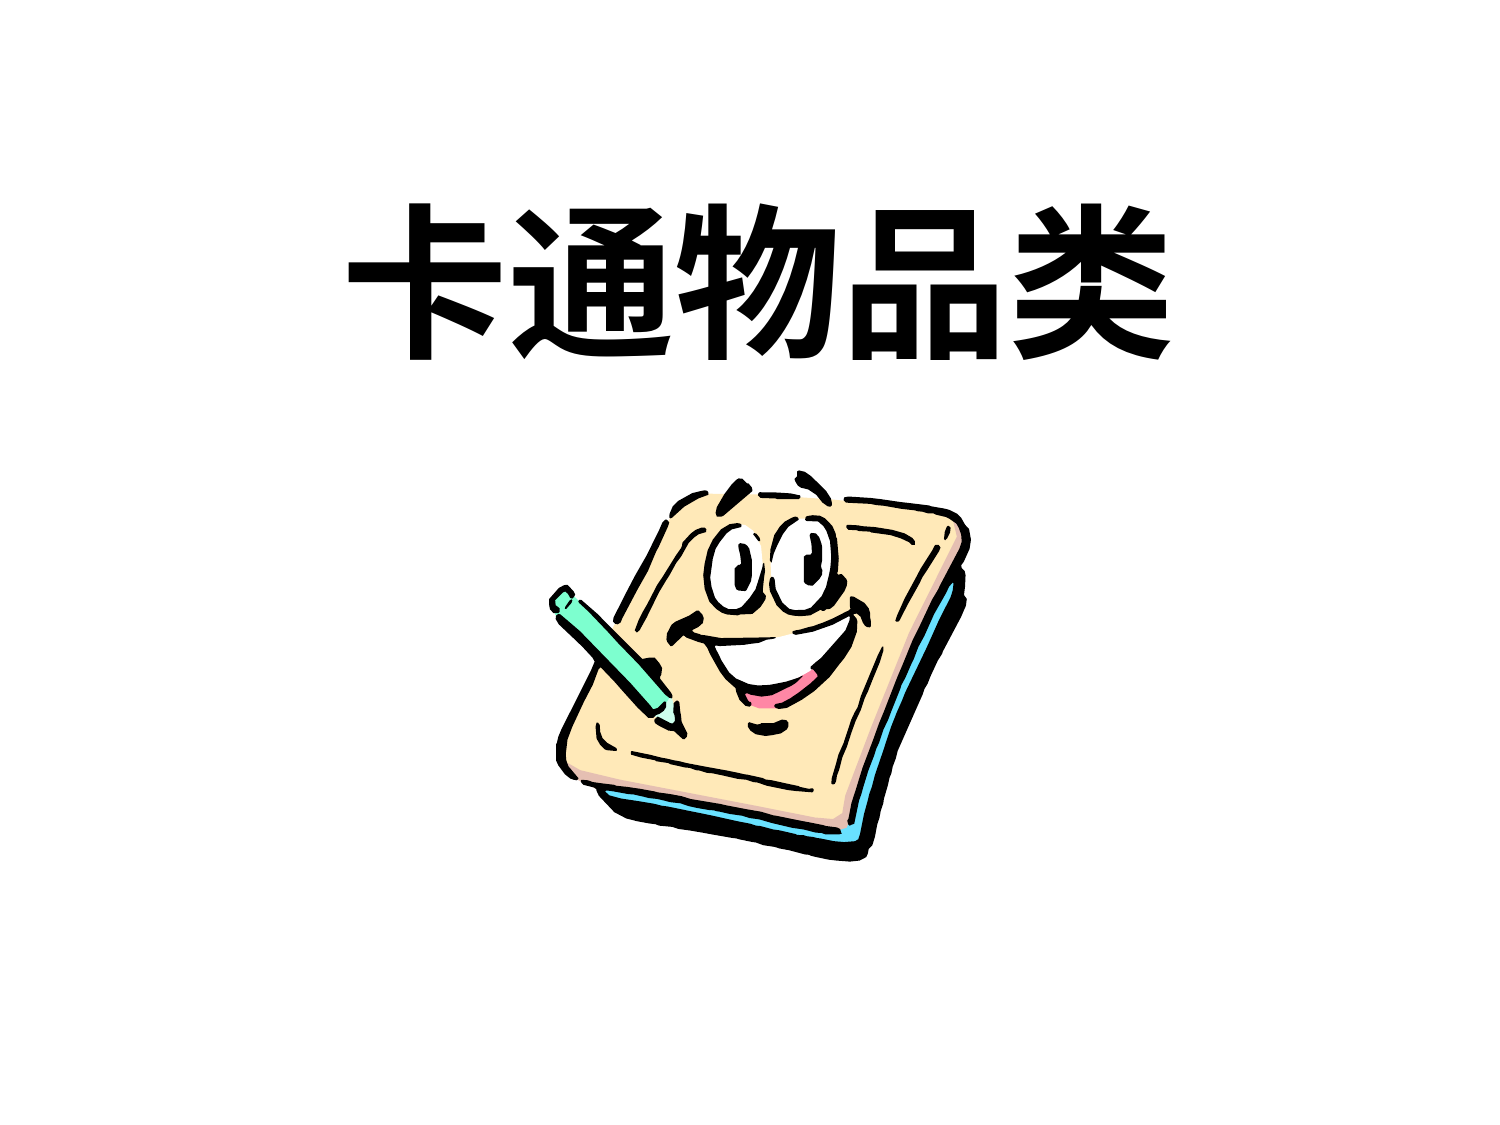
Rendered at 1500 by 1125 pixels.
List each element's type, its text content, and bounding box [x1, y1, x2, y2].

picture [549, 467, 975, 866]
title 卡通物品类 [0, 184, 1351, 373]
